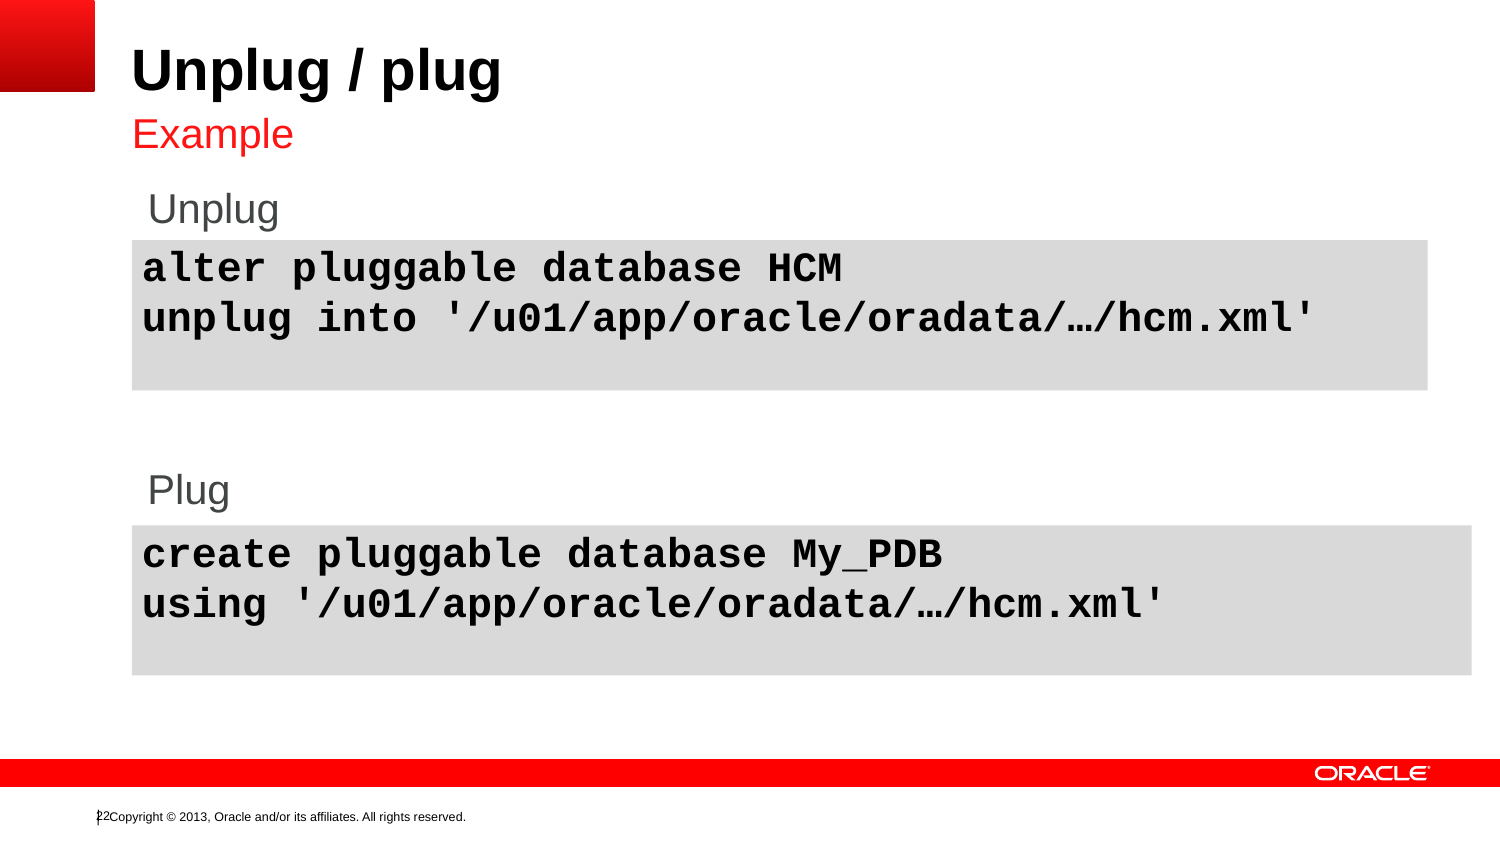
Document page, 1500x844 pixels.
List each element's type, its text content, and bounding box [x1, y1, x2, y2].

picture [0, 759, 1500, 787]
text_box alter pluggable database HCM unplug into '/u01/app/oracle/oradata/…/hcm.xml' [131, 240, 1428, 391]
text_box Plug [132, 455, 246, 521]
title Unplug / plug [131, 40, 1483, 106]
text_box Unplug [132, 174, 295, 240]
list Example [131, 106, 1483, 157]
text_box create pluggable database My_PDB using '/u01/app/oracle/oradata/…/hcm.xml' [131, 525, 1472, 676]
